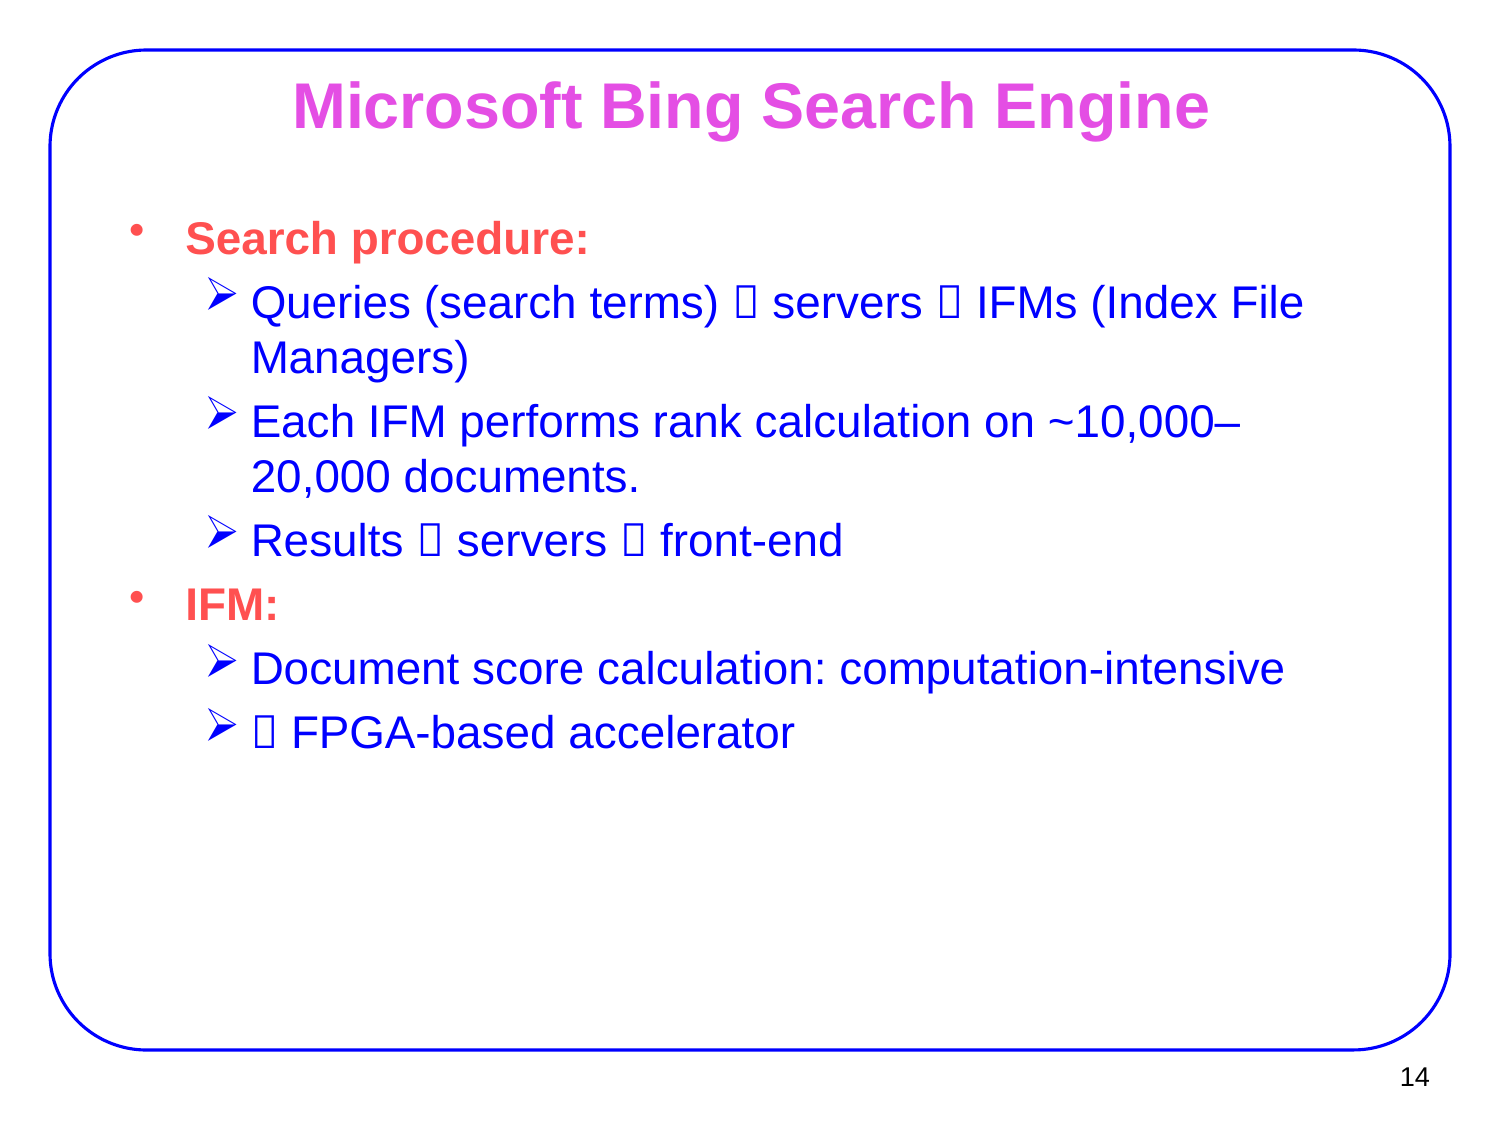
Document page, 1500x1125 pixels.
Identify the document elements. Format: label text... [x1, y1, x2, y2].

slide_number 14 [1351, 1047, 1444, 1104]
list Search procedure: Queries (search terms)  servers  IFMs (Index File Managers) Each IFM performs rank calculation on ~10,000–20,000 documents. Results  servers  front-end IFM: Document score calculation: computation-intensive  FPGA-based accelerator [112, 200, 1388, 963]
title Microsoft Bing Search Engine [113, 66, 1389, 140]
